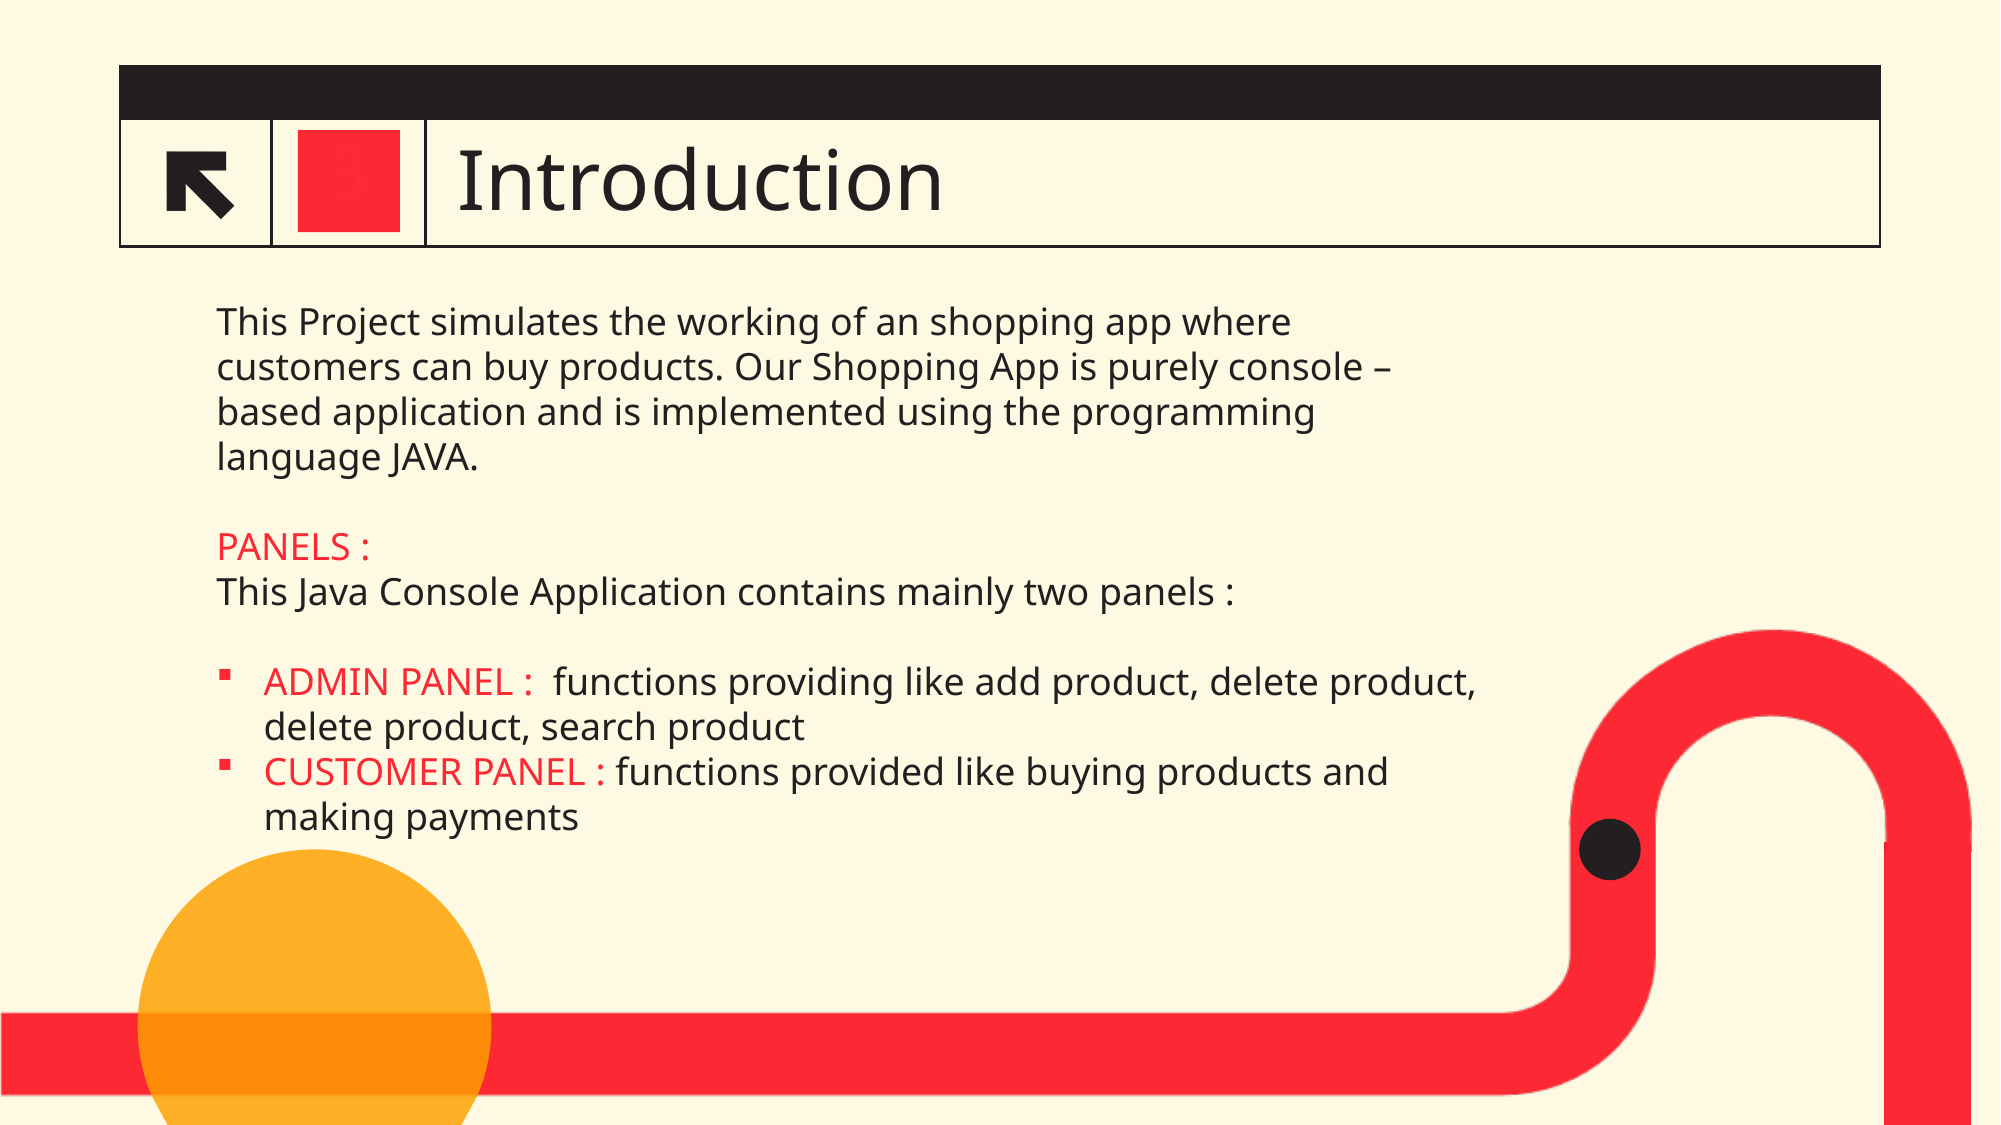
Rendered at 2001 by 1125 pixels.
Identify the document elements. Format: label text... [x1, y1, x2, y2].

picture [121, 105, 271, 258]
title Introduction [442, 120, 1880, 248]
slide_number 2 [271, 132, 426, 235]
picture [413, 627, 2001, 1125]
picture [0, 627, 216, 1125]
list This Project simulates the working of an shopping app where customers can buy products. Our Shopping App is purely console – based application and is implemented using the programming language JAVA. PANELS : This Java Console Application contains mainly two panels : ADMIN PANEL : functions providing like add product, delete product, delete product, search product CUSTOMER PANEL : functions provided like buying products and making payments [201, 290, 1497, 878]
